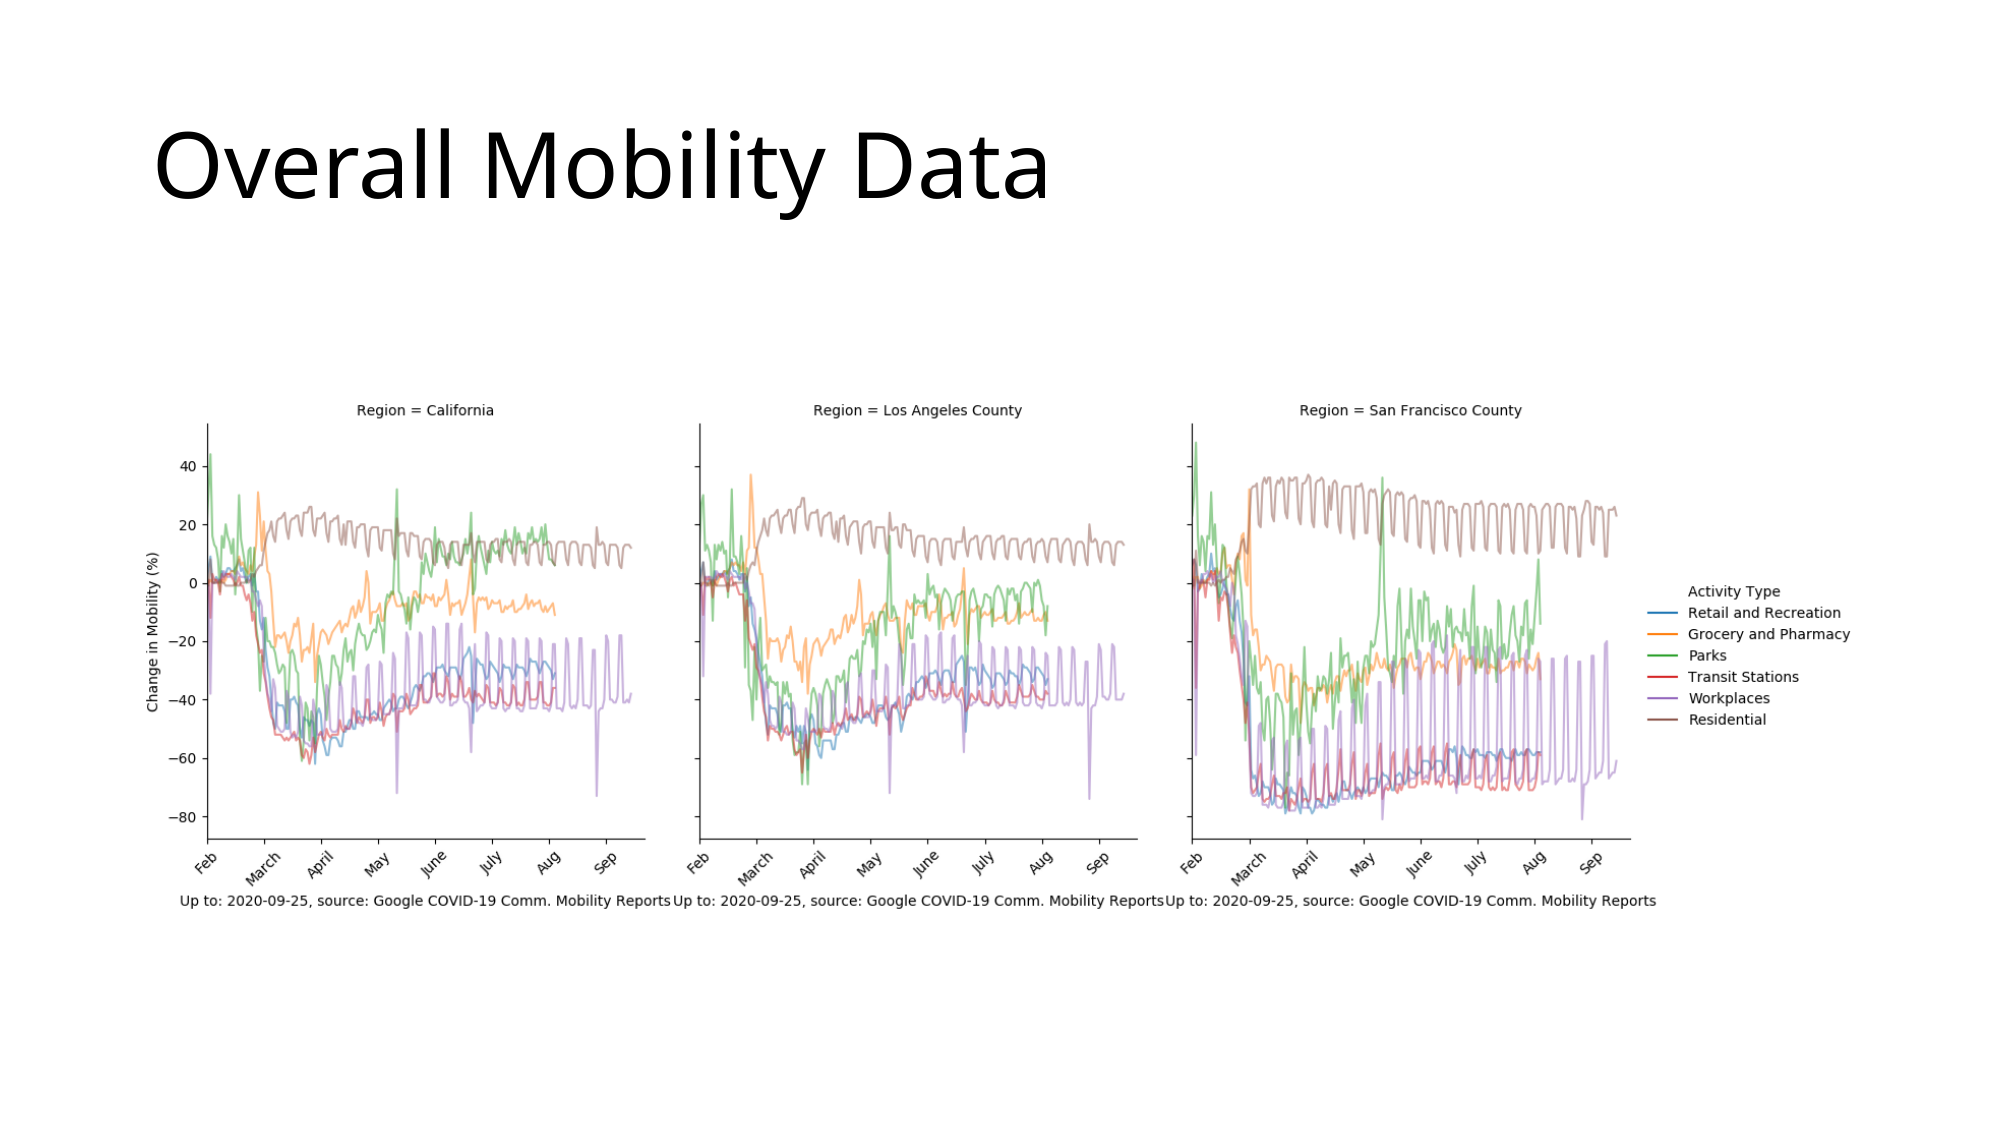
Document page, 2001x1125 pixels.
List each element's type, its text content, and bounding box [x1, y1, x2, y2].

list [137, 394, 1863, 919]
title Overall Mobility Data [137, 59, 1863, 278]
